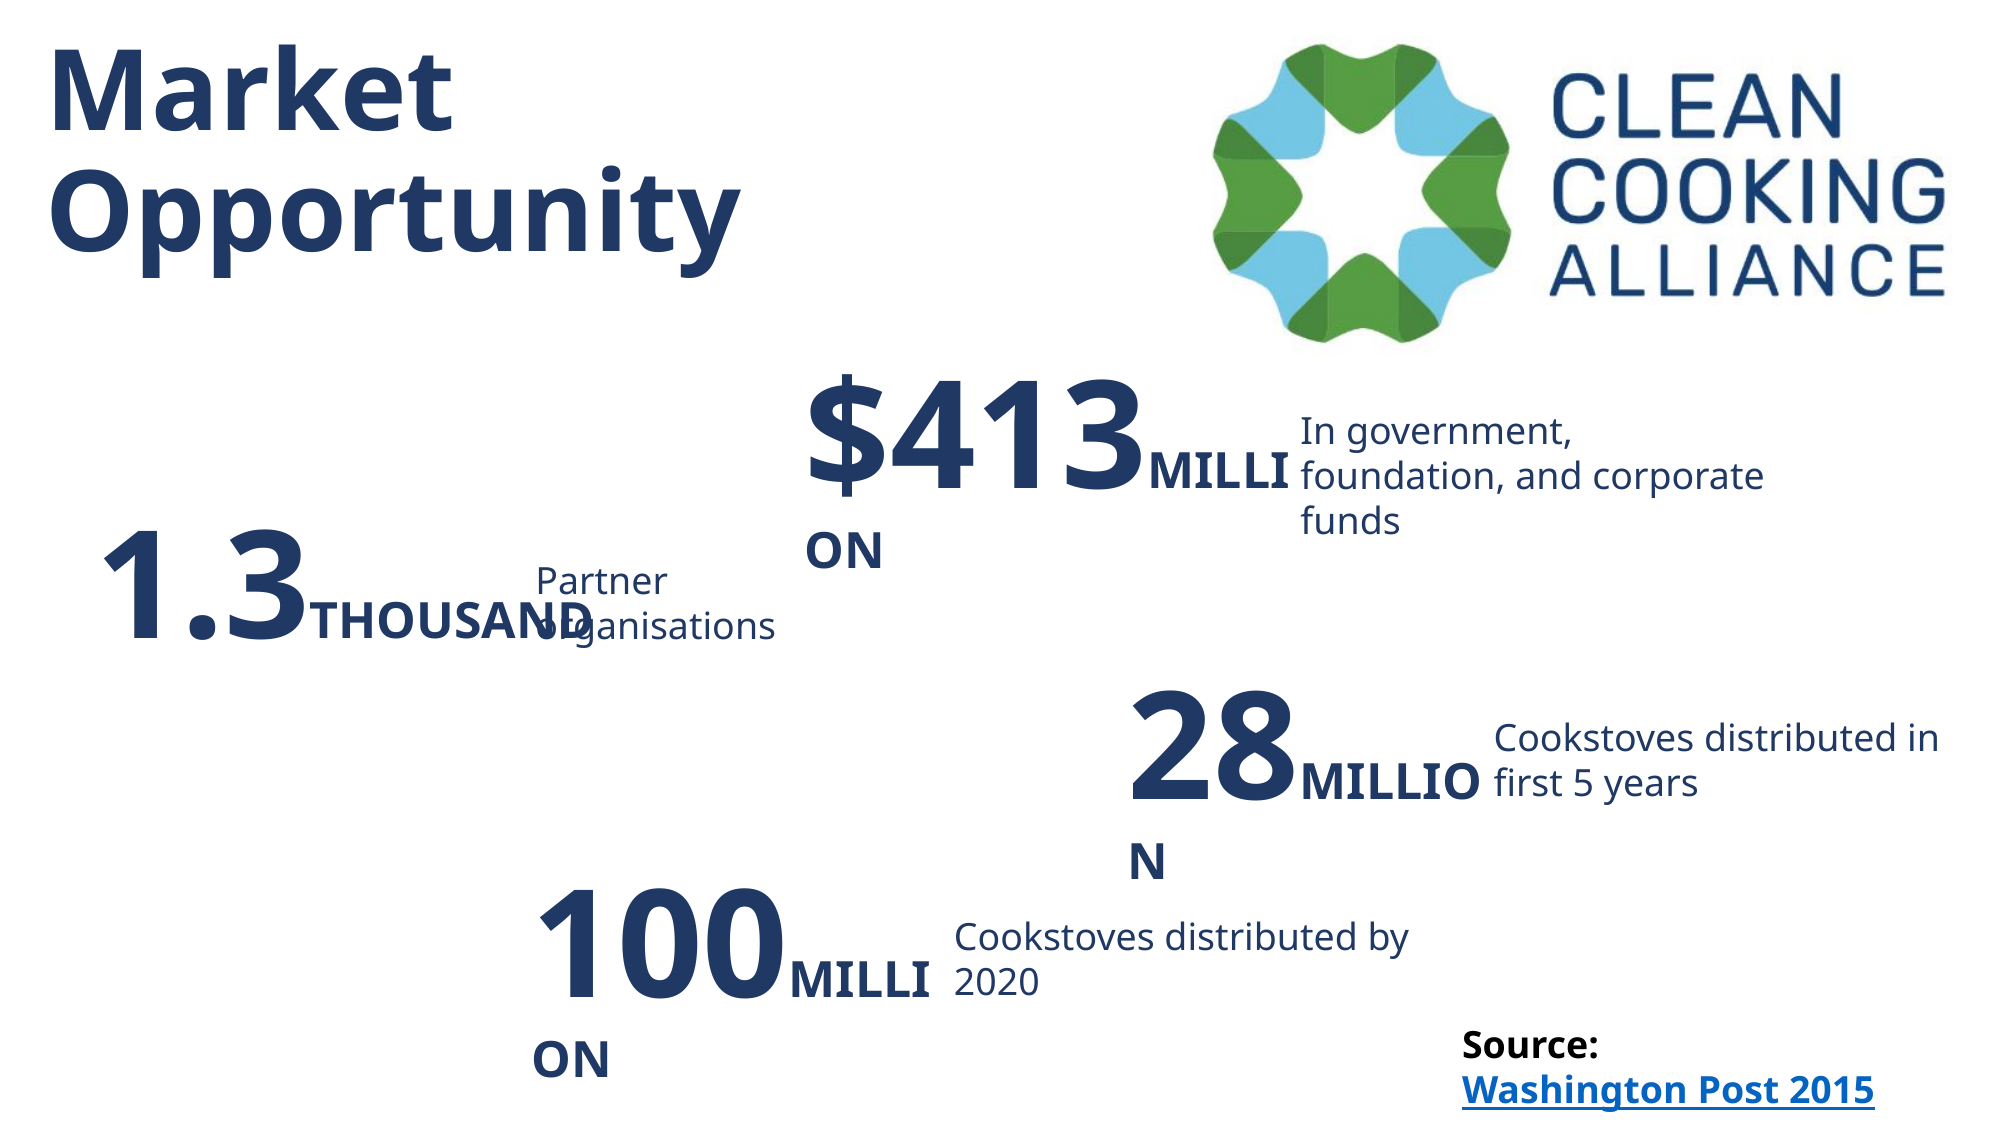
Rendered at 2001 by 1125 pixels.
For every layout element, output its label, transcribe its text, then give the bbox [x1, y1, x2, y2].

text_box 100MILLION [516, 840, 958, 1095]
picture [1162, 8, 1989, 387]
text_box In government, foundation, and corporate funds [1285, 399, 1784, 550]
text_box Partner organisations [628, 549, 803, 655]
text_box 1.3THOUSAND [80, 481, 628, 722]
text_box Cookstoves distributed in first 5 years [1478, 706, 1977, 812]
text_box 28MILLION [1113, 642, 1512, 897]
text_box Cookstoves distributed by 2020 [939, 905, 1438, 1010]
text_box $413MILLION [789, 331, 1336, 632]
title Market Opportunity [30, 46, 1122, 264]
text_box Source: Washington Post 2015 [1447, 1014, 1978, 1125]
